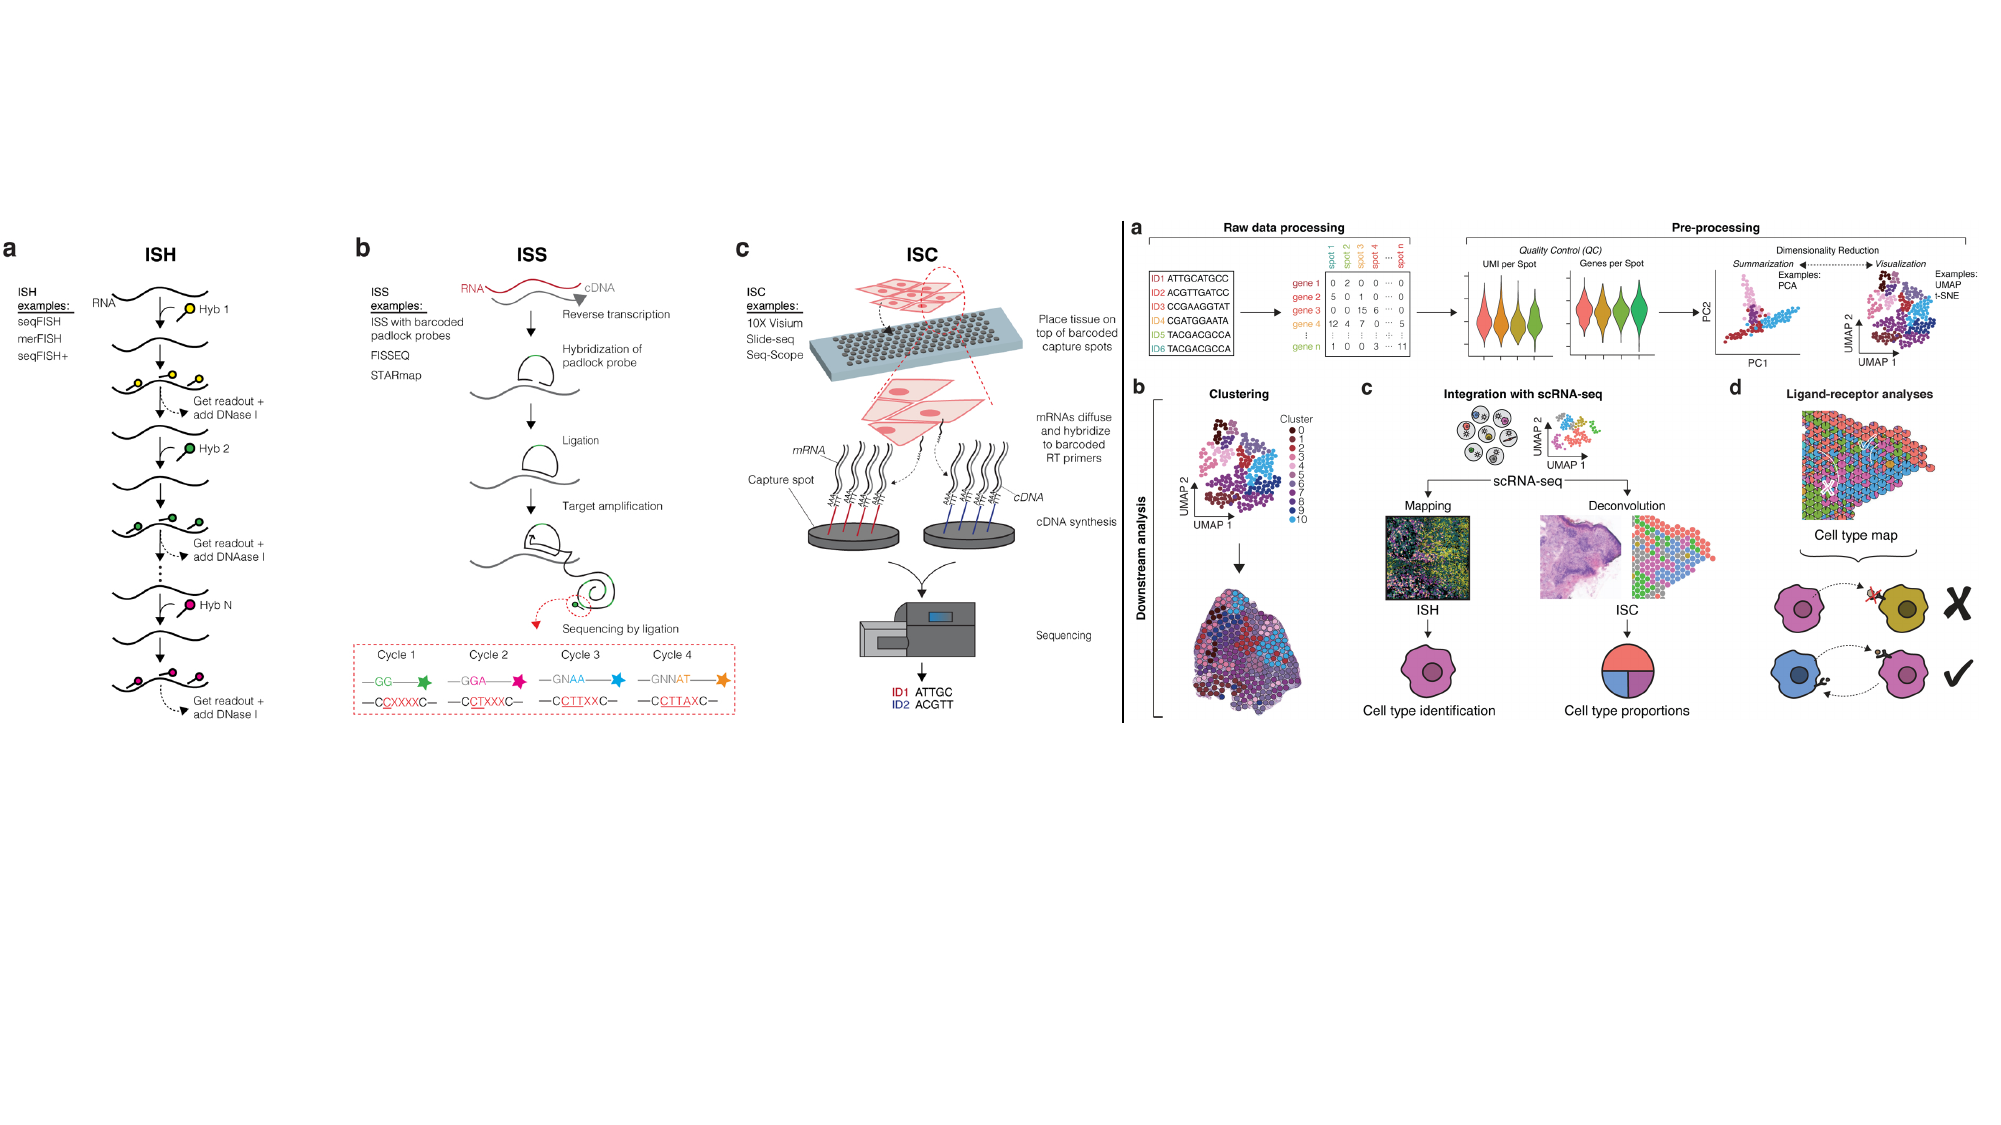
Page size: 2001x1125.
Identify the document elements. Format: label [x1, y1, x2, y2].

picture [1129, 220, 1979, 720]
picture [0, 234, 1120, 721]
